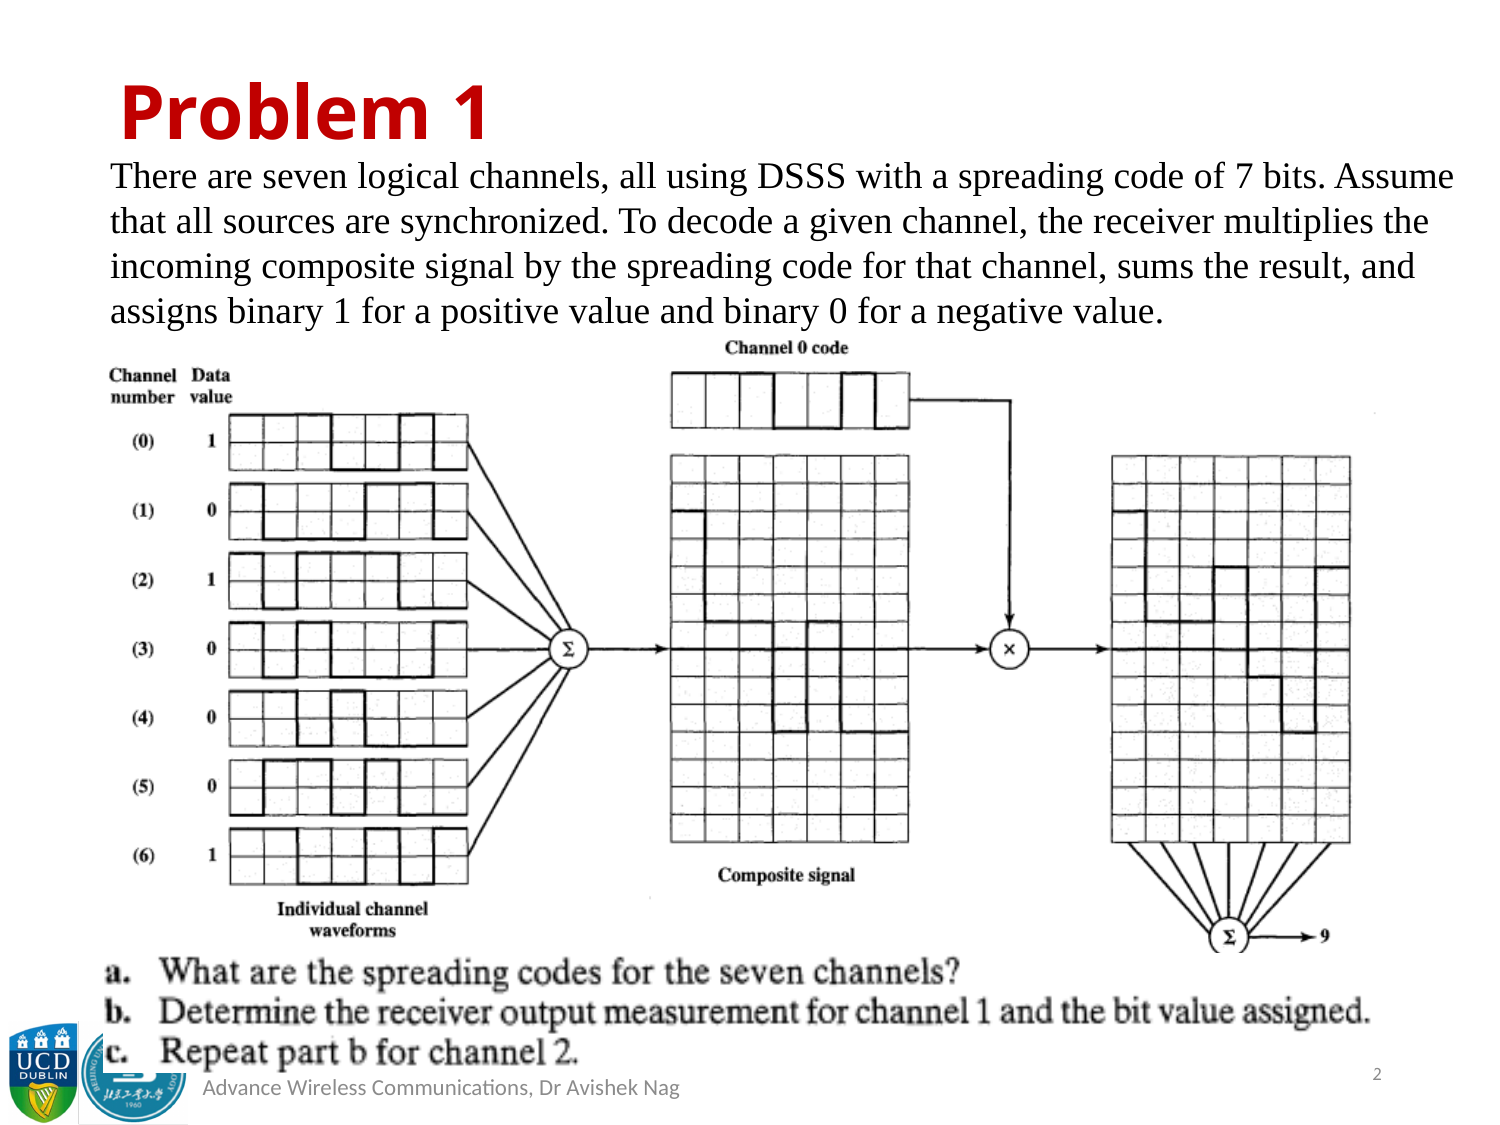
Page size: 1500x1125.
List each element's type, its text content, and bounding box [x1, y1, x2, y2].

slide_number 2 [1059, 1042, 1397, 1103]
text_box There are seven logical channels, all using DSSS with a spreading code of 7 bits. Assume that all sources are synchronized. To decode a given channel, the receiver multiplies the incoming composite signal by the spreading code for that channel, sums the result, and assigns binary 1 for a positive value and binary 0 for a negative value. [95, 143, 1500, 339]
title Problem 1 [103, 38, 1397, 143]
picture [8, 320, 1383, 1125]
